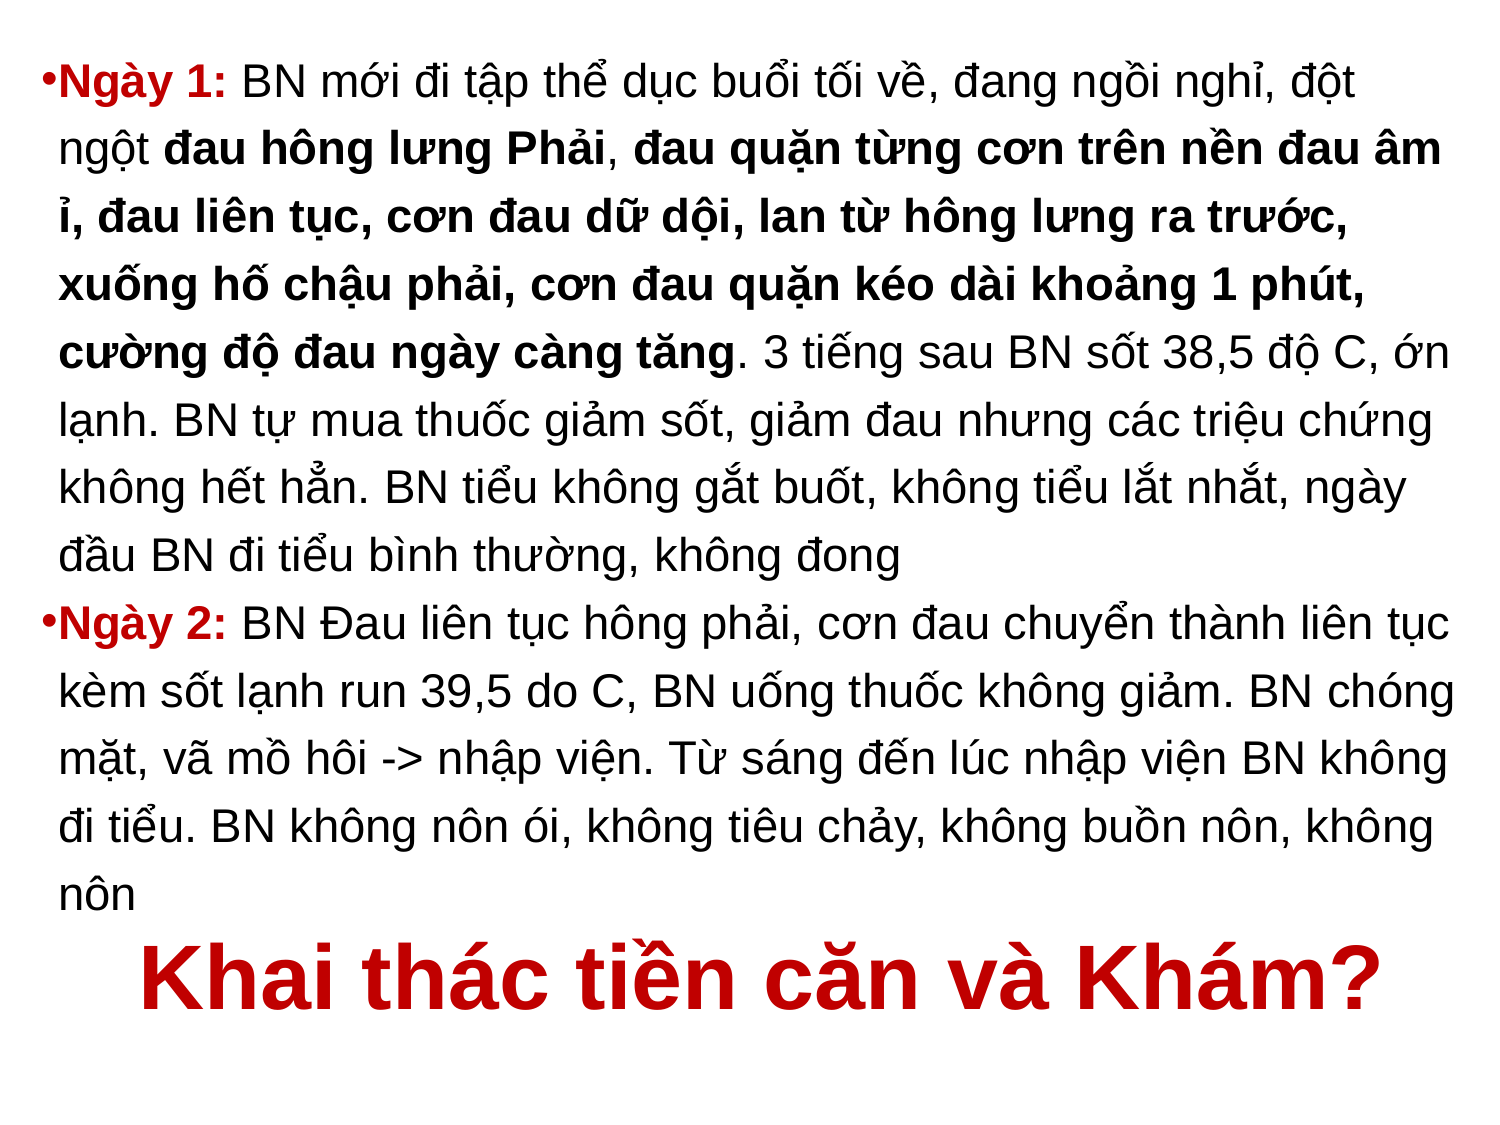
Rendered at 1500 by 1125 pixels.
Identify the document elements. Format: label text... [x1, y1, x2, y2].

title Khai thác tiền căn và Khám? [77, 930, 1422, 1089]
list Ngày 1: BN mới đi tập thể dục buổi tối về, đang ngồi nghỉ, đột ngột đau hông lưng Phải, đau quặn từng cơn trên nền đau âm ỉ, đau liên tục, cơn đau dữ dội, lan từ hông lưng ra trước, xuống hố chậu phải, cơn đau quặn kéo dài khoảng 1 phút, cường độ đau ngày càng tăng. 3 tiếng sau BN sốt 38,5 độ C, ớn lạnh. BN tự mua thuốc giảm sốt, giảm đau nhưng các triệu chứng không hết hẳn. BN tiểu không gắt buốt, không tiểu lắt nhắt, ngày đầu BN đi tiểu bình thường, không đong Ngày 2: BN Đau liên tục hông phải, cơn đau chuyển thành liên tục kèm sốt lạnh run 39,5 do C, BN uống thuốc không giảm. BN chóng mặt, vã mồ hôi -> nhập viện. Từ sáng đến lúc nhập viện BN không đi tiểu. BN không nôn ói, không tiêu chảy, không buồn nôn, không nôn [26, 31, 1473, 930]
